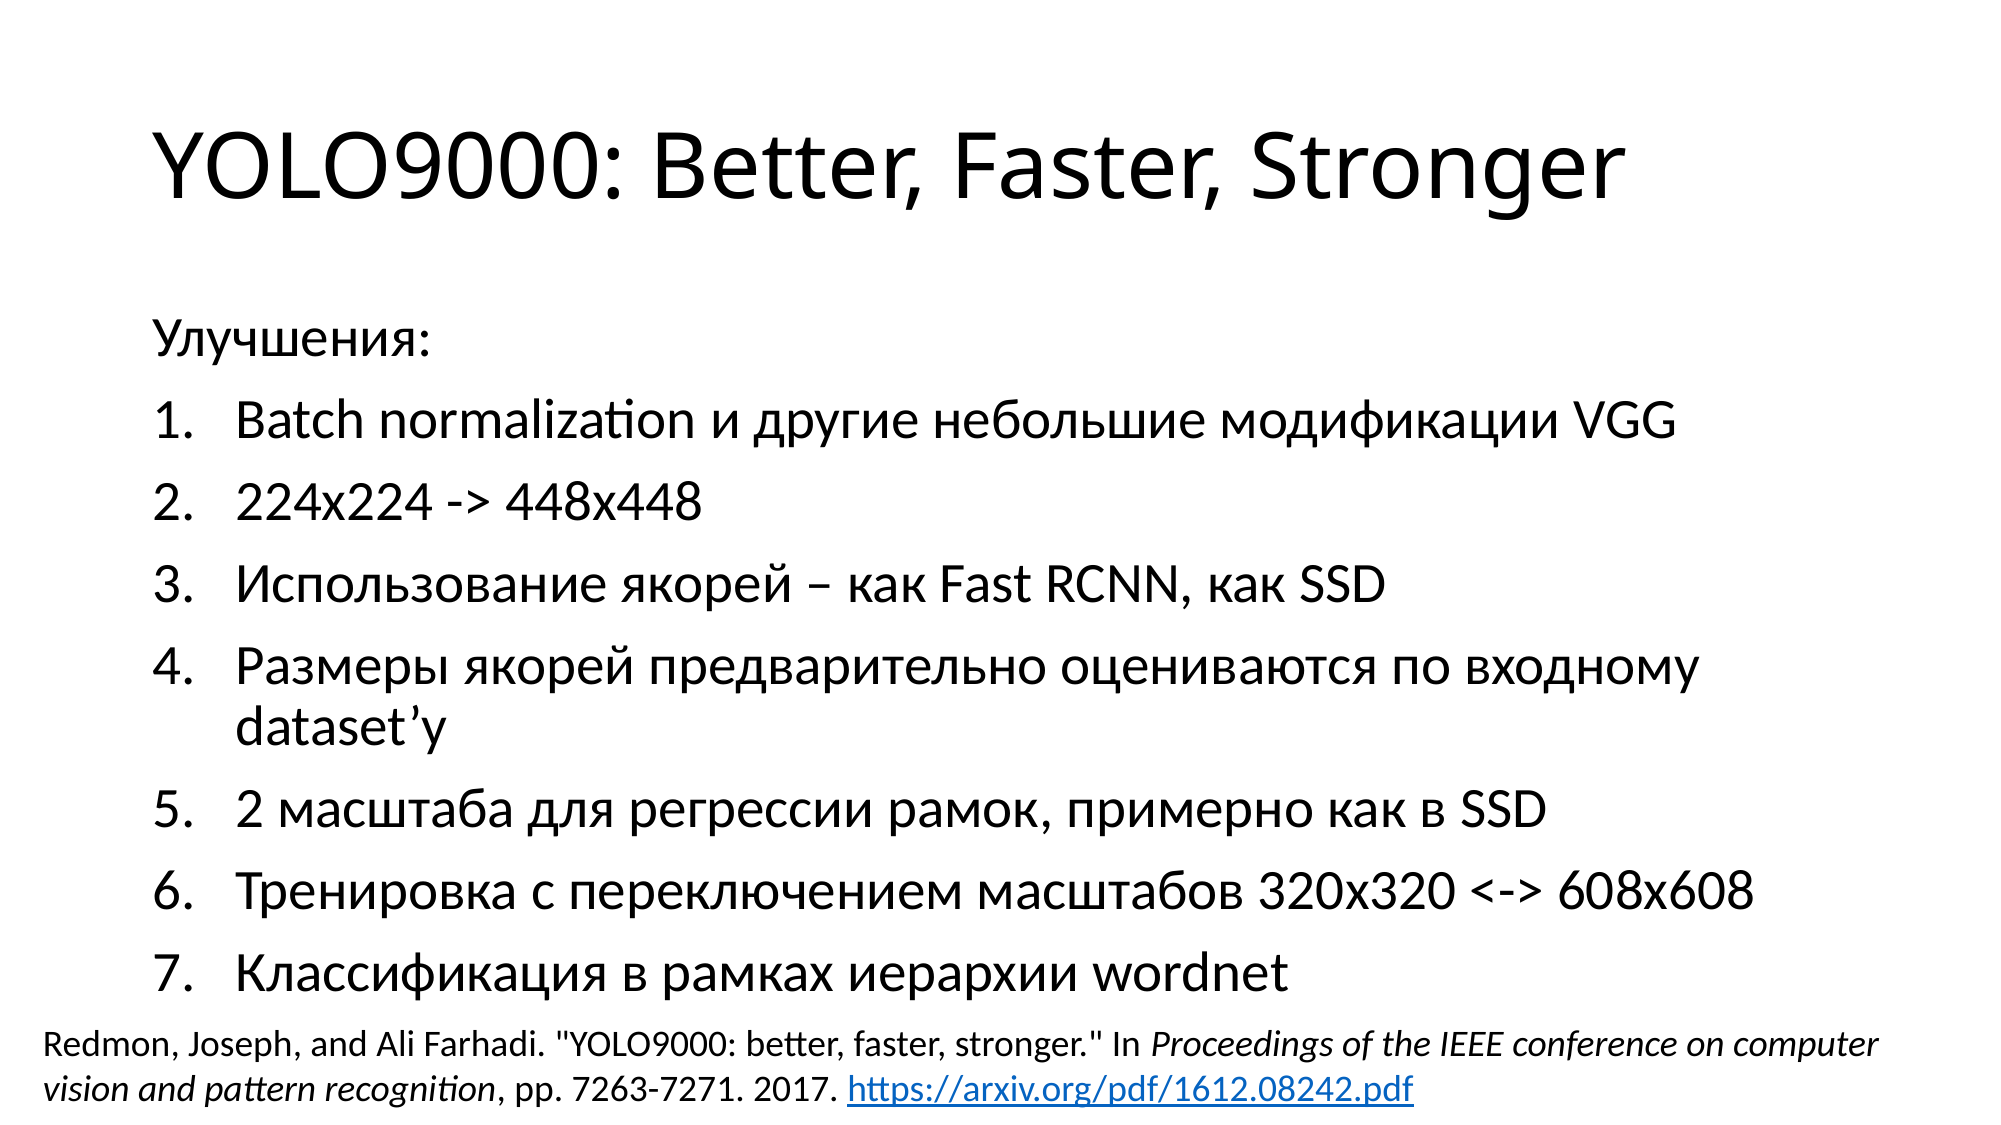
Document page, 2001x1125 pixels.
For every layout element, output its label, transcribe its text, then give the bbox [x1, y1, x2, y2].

text_box Redmon, Joseph, and Ali Farhadi. "YOLO9000: better, faster, stronger." In Proceedings of the IEEE conference on computer vision and pattern recognition, pp. 7263-7271. 2017. https://arxiv.org/pdf/1612.08242.pdf [28, 1012, 1972, 1117]
title YOLO9000: Better, Faster, Stronger [137, 59, 1863, 278]
list Улучшения: Batch normalization и другие небольшие модификации VGG 224x224 -> 448x448 Использование якорей – как Fast RCNN, как SSD Размеры якорей предварительно оцениваются по входному dataset’y 2 масштаба для регрессии рамок, примерно как в SSD Тренировка с переключением масштабов 320x320 <-> 608x608 Классификация в рамках иерархии wordnet [137, 299, 1863, 1012]
